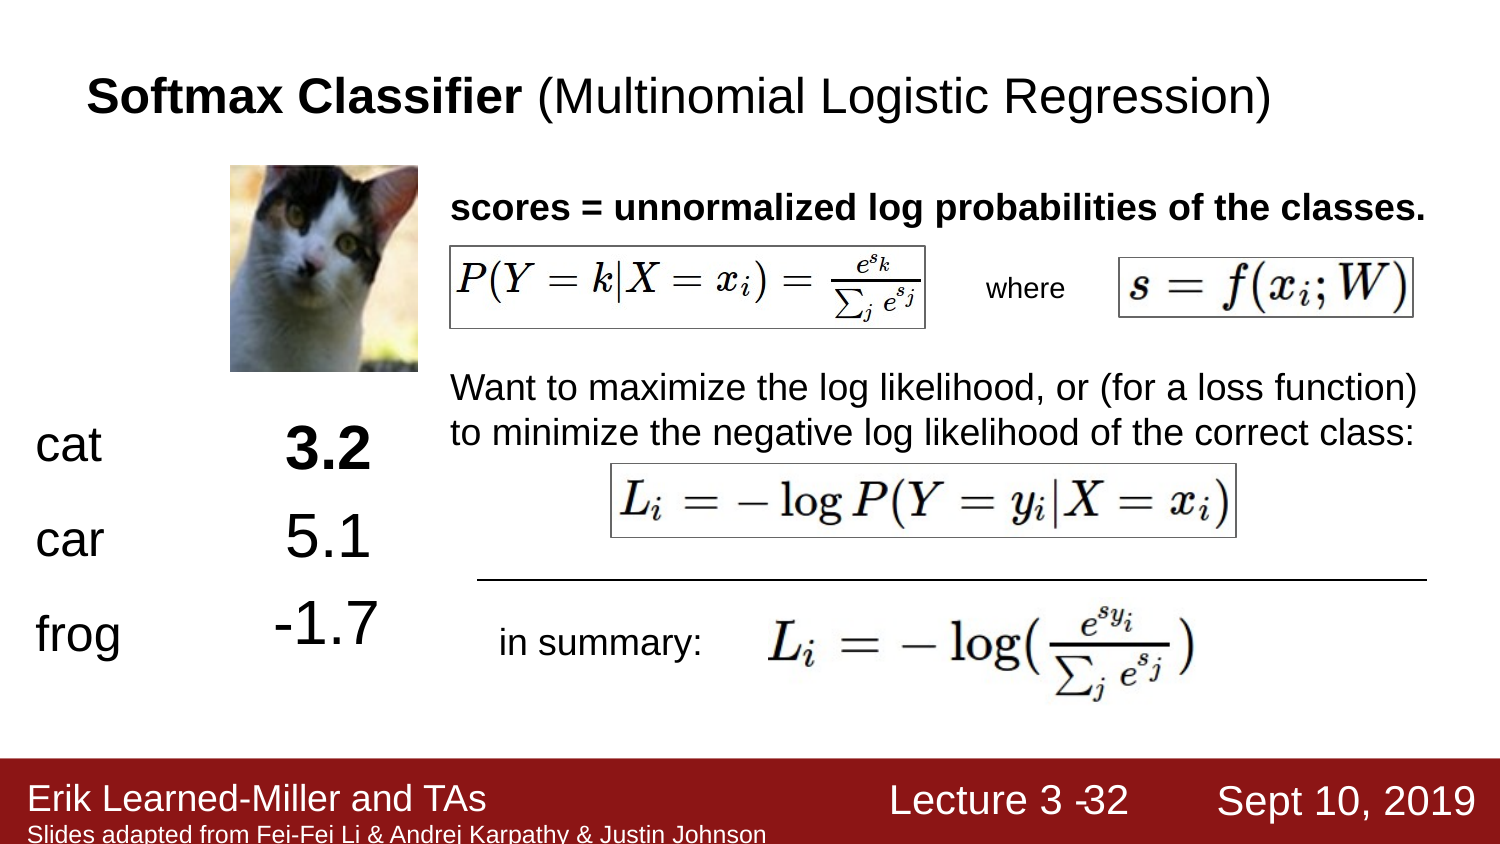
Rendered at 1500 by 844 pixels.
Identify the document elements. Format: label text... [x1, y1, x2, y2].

text_box 5.1 [270, 479, 470, 538]
text_box in summary: [483, 603, 763, 676]
picture [611, 463, 1236, 537]
text_box scores = unnormalized log probabilities of the classes. Want to maximize the log likelihood, or (for a loss function) to minimize the negative log likelihood of the correct class: [435, 168, 1484, 719]
text_box cat [20, 396, 237, 442]
text_box Softmax Classifier (Multinomial Logistic Regression) [71, 48, 1435, 146]
text_box car [20, 491, 237, 537]
text_box where [970, 254, 1089, 300]
picture [768, 597, 1198, 706]
picture [230, 164, 418, 372]
text_box 3.2 [270, 392, 470, 451]
picture [450, 246, 925, 328]
slide_number ‹#› [1054, 765, 1145, 831]
text_box frog [20, 586, 237, 632]
picture [1119, 257, 1413, 317]
text_box -1.7 [258, 567, 457, 626]
